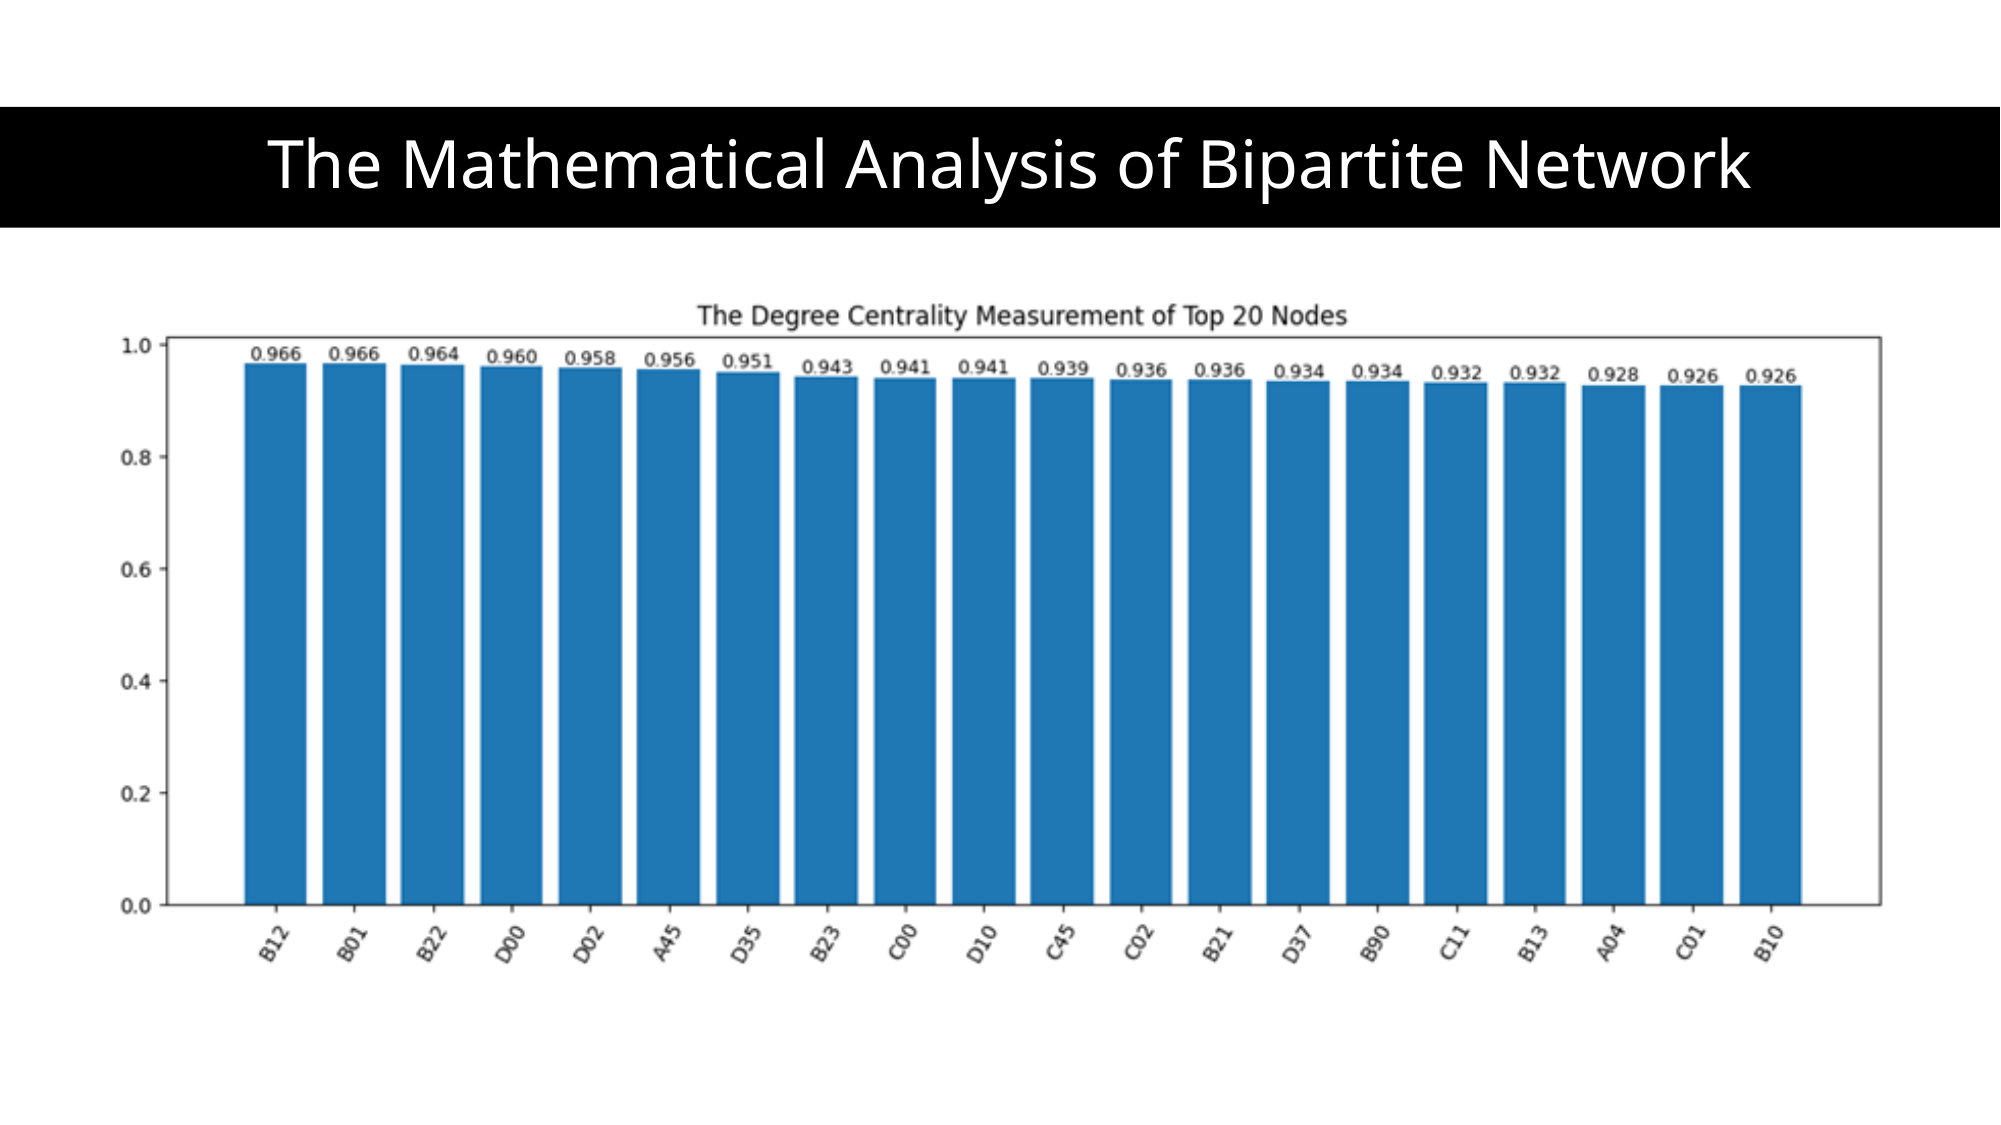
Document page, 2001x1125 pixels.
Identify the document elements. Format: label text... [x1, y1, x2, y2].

title The Mathematical Analysis of Bipartite Network [91, 105, 1931, 228]
picture [105, 290, 1895, 980]
text_box [0, 106, 2000, 229]
